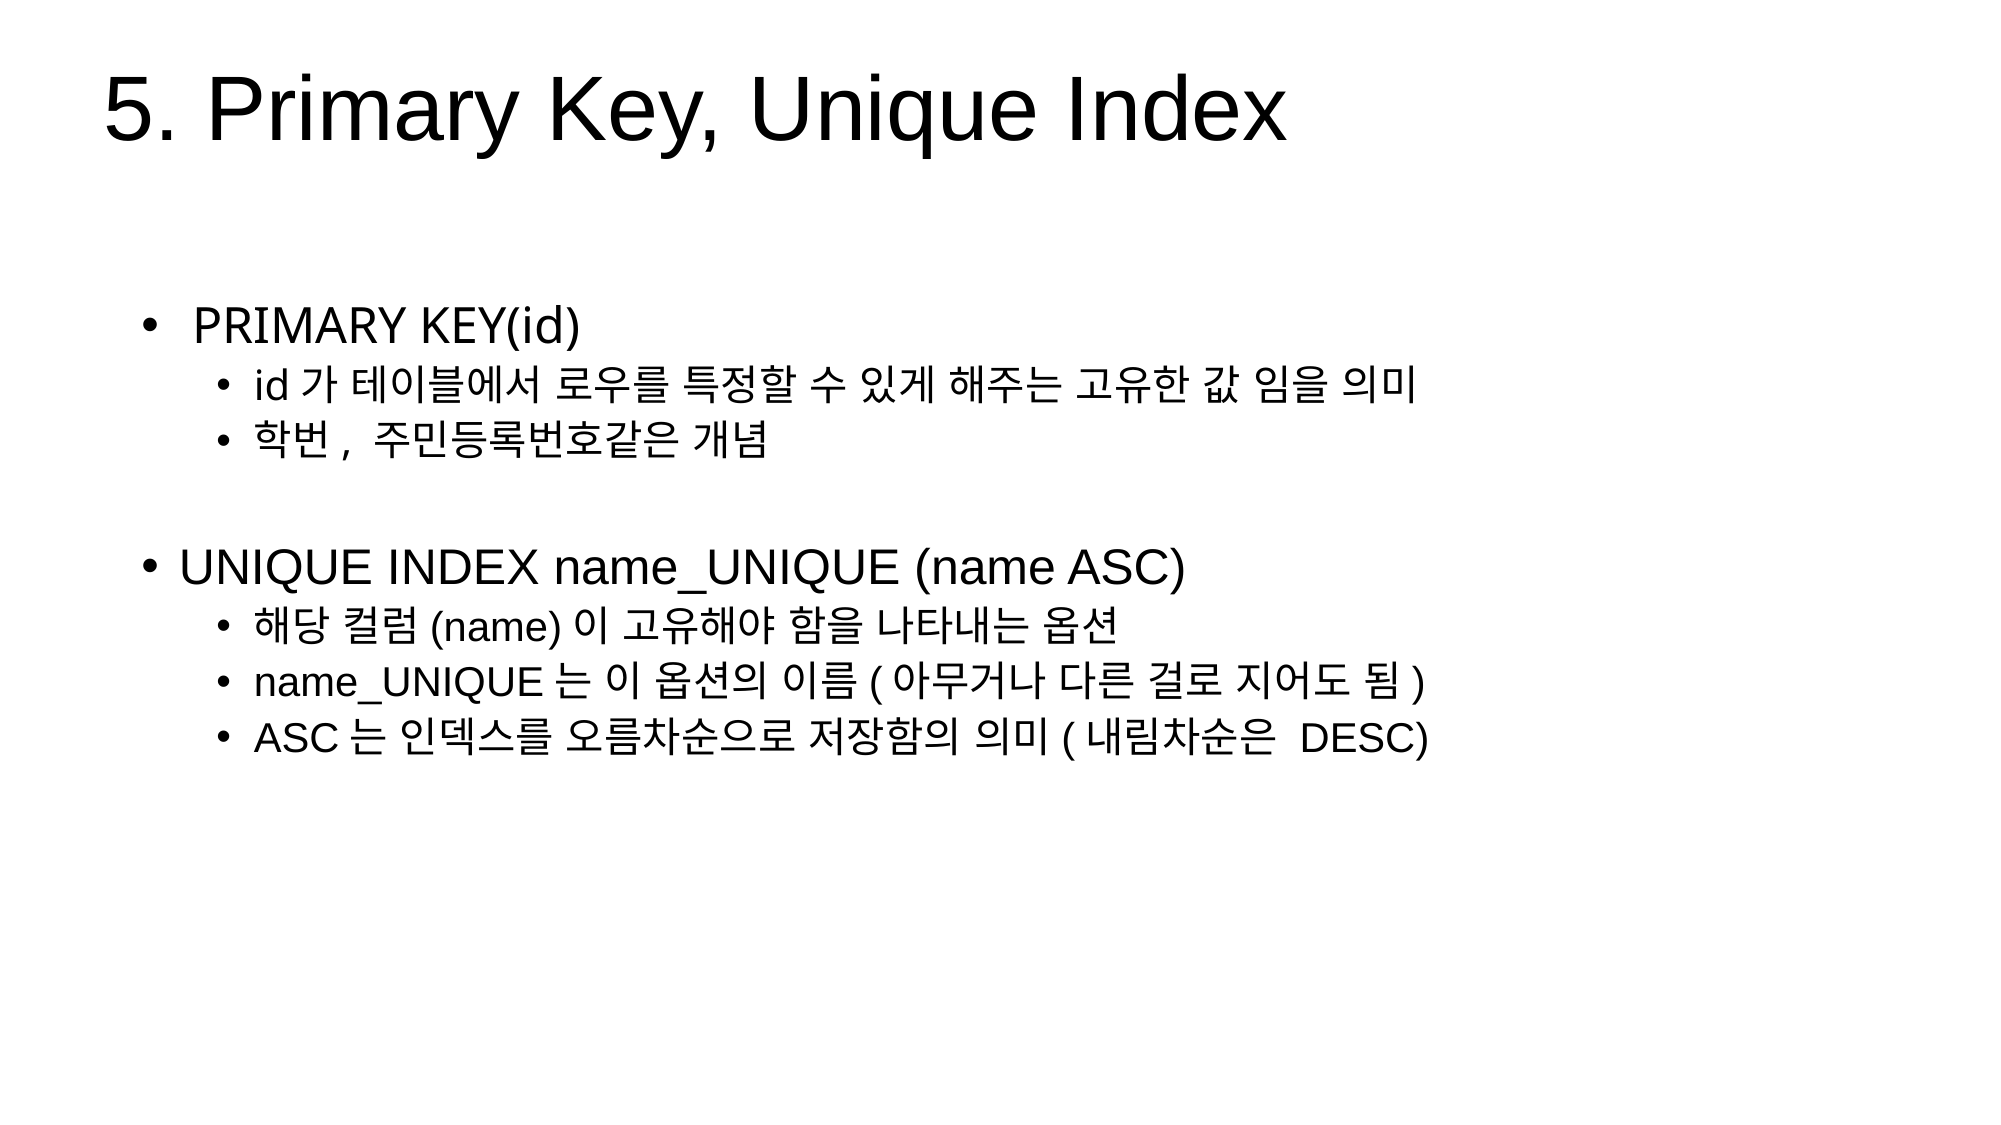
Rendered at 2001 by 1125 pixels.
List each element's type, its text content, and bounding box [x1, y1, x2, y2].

text_box PRIMARY KEY(id) id가 테이블에서 로우를 특정할 수 있게 해주는 고유한 값 임을 의미 학번, 주민등록번호같은 개념 UNIQUE INDEX name_UNIQUE (name ASC) 해당 컬럼(name)이 고유해야 함을 나타내는 옵션 name_UNIQUE는 이 옵션의 이름(아무거나 다른 걸로 지어도 됨) ASC는 인덱스를 오름차순으로 저장함의 의미(내림차순은 DESC) [126, 292, 1878, 982]
text_box 5. Primary Key, Unique Index [88, 54, 1814, 272]
